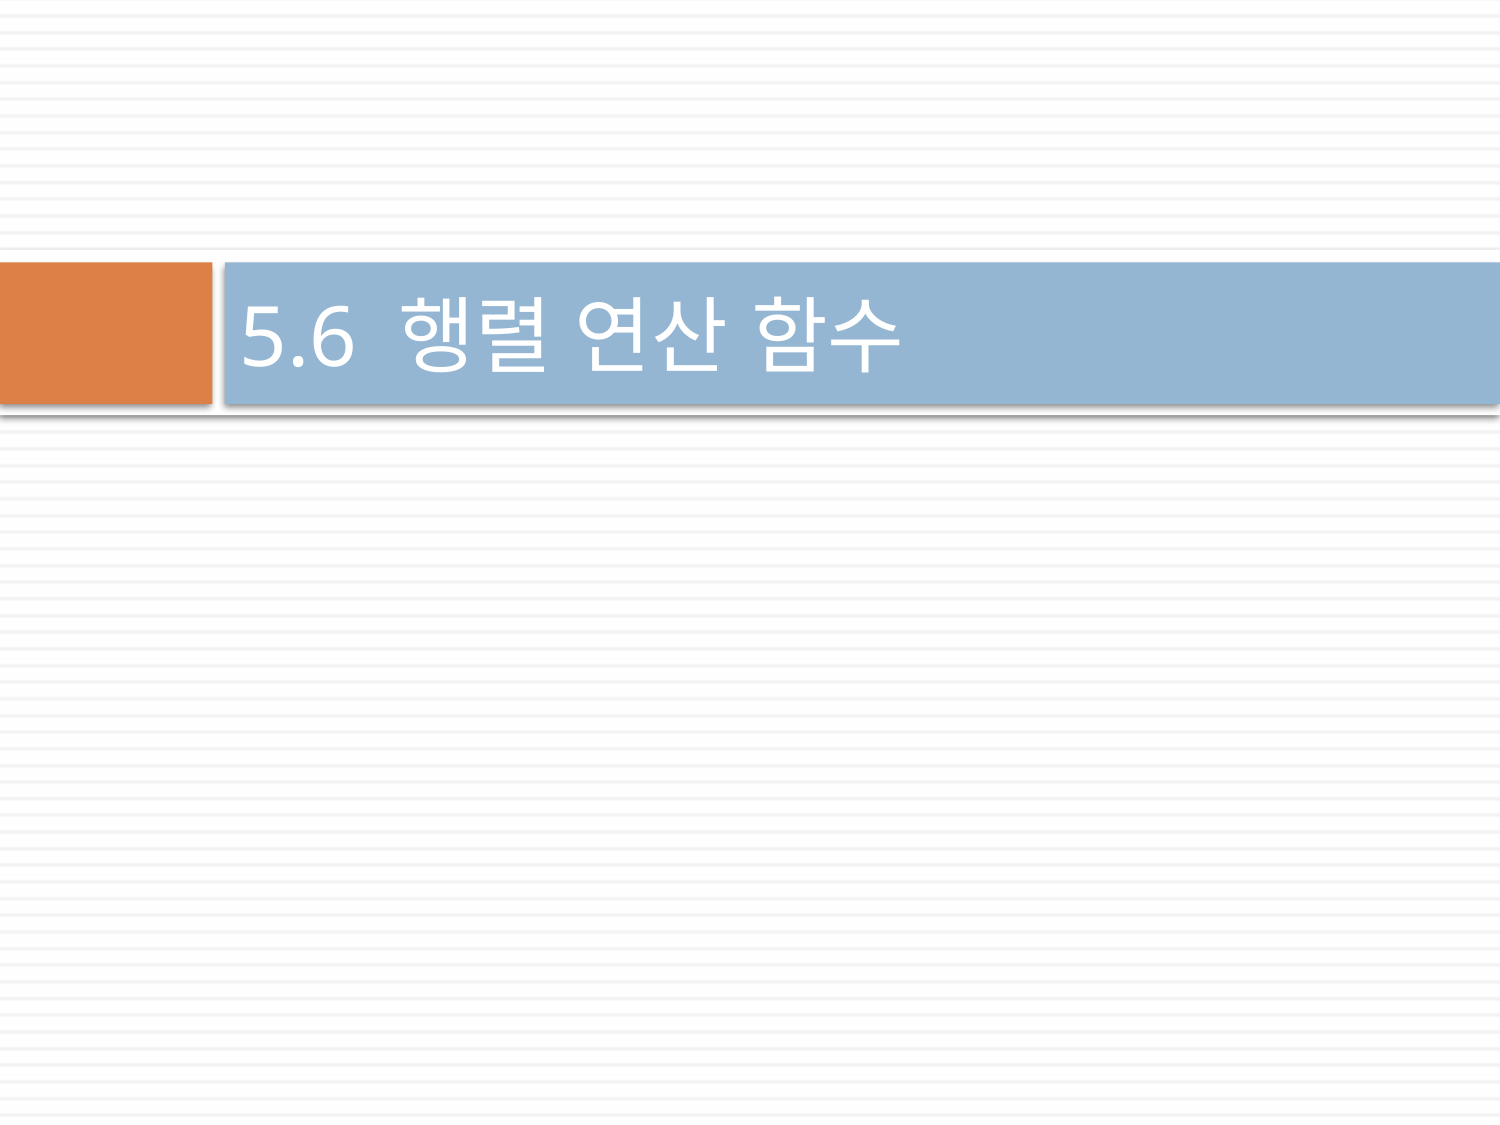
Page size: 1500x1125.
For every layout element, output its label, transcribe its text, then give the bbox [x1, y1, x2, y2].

title 5.6 행렬 연산 함수 [225, 262, 1475, 405]
